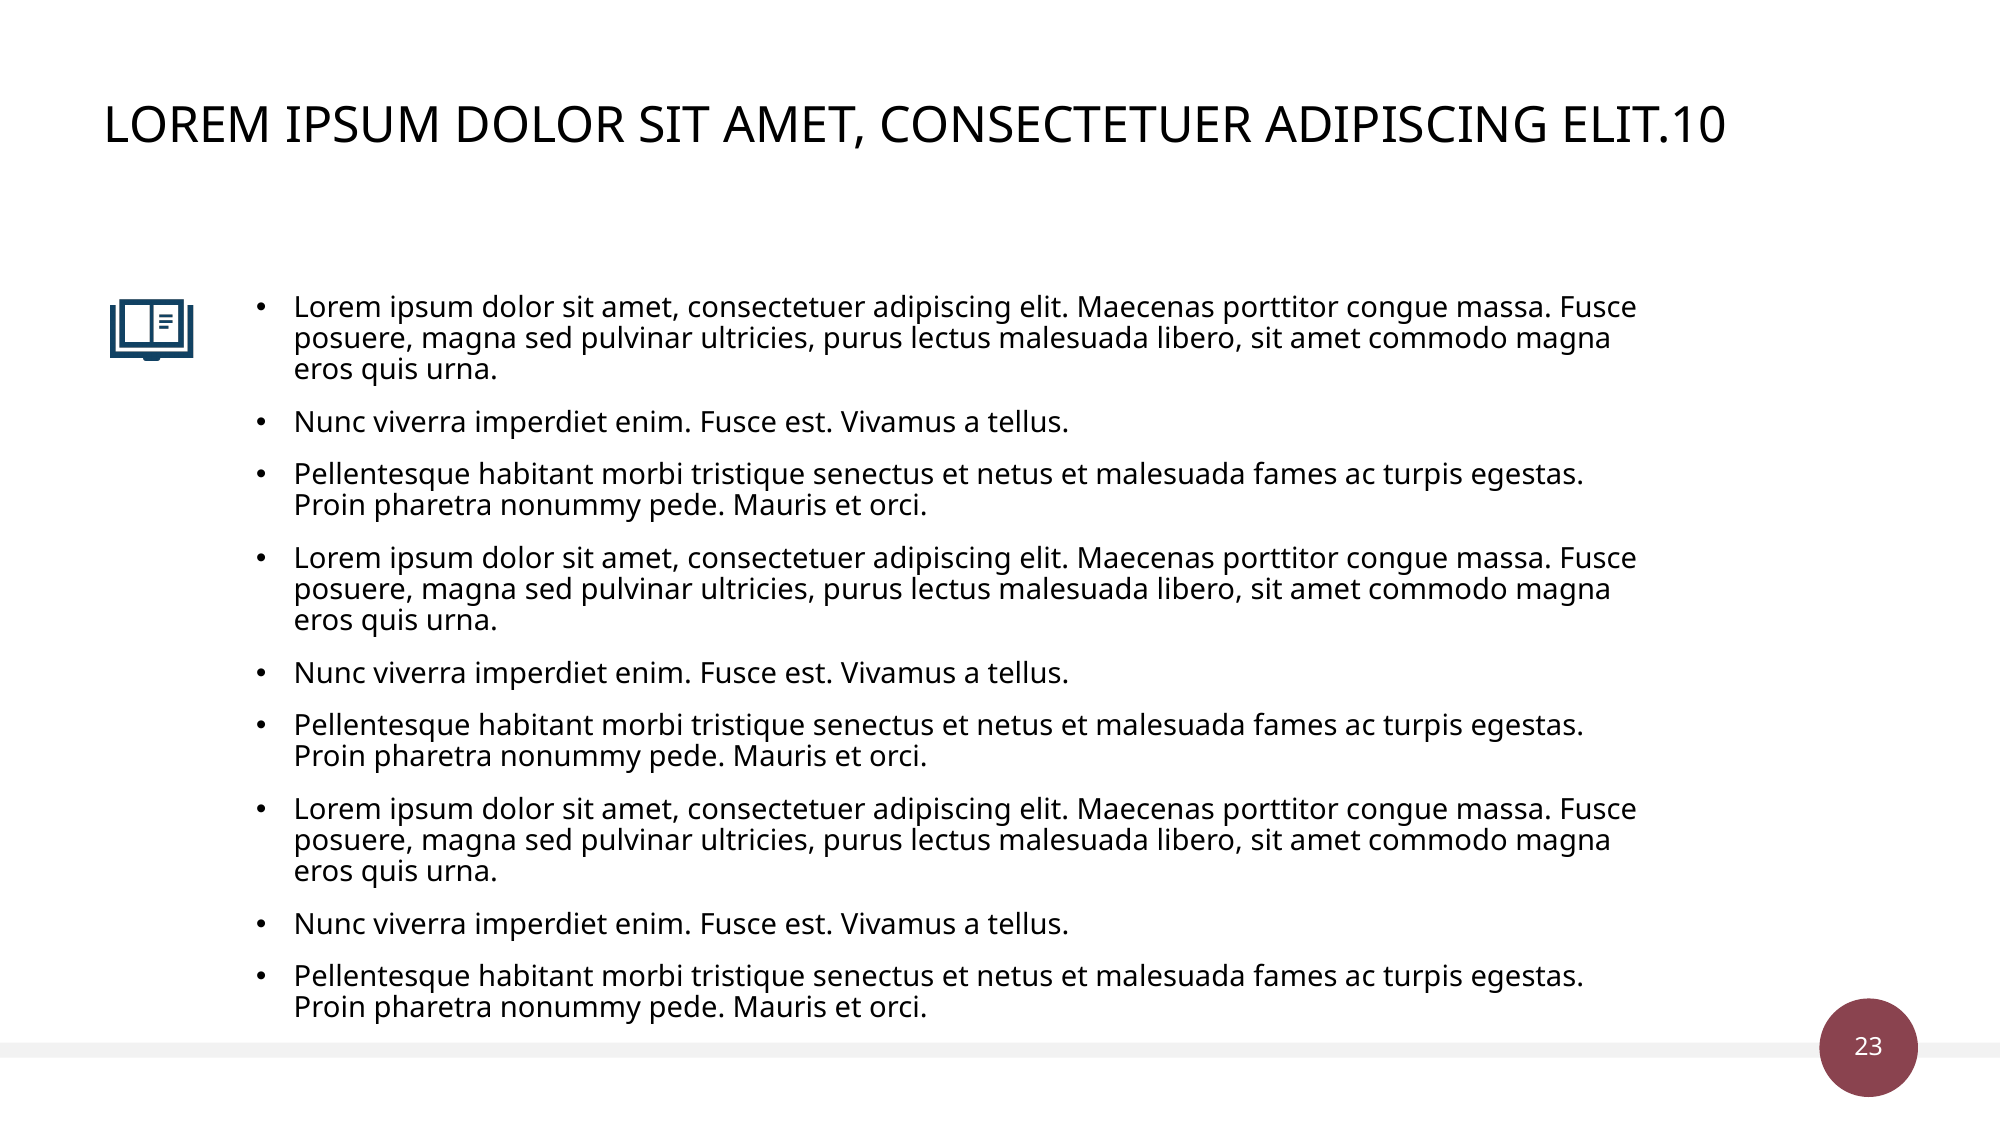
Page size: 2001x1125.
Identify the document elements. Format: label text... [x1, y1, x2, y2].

list Lorem ipsum dolor sit amet, consectetuer adipiscing elit. Maecenas porttitor congue massa. Fusce posuere, magna sed pulvinar ultricies, purus lectus malesuada libero, sit amet commodo magna eros quis urna. Nunc viverra imperdiet enim. Fusce est. Vivamus a tellus. Pellentesque habitant morbi tristique senectus et netus et malesuada fames ac turpis egestas. Proin pharetra nonummy pede. Mauris et orci. Lorem ipsum dolor sit amet, consectetuer adipiscing elit. Maecenas porttitor congue massa. Fusce posuere, magna sed pulvinar ultricies, purus lectus malesuada libero, sit amet commodo magna eros quis urna. Nunc viverra imperdiet enim. Fusce est. Vivamus a tellus. Pellentesque habitant morbi tristique senectus et netus et malesuada fames ac turpis egestas. Proin pharetra nonummy pede. Mauris et orci. Lorem ipsum dolor sit amet, consectetuer adipiscing elit. Maecenas porttitor congue massa. Fusce posuere, magna sed pulvinar ultricies, purus lectus malesuada libero, sit amet commodo magna eros quis urna. Nunc viverra imperdiet enim. Fusce est. Vivamus a tellus. Pellentesque habitant morbi tristique senectus et netus et malesuada fames ac turpis egestas. Proin pharetra nonummy pede. Mauris et orci. [256, 284, 1657, 982]
title LOREM IPSUM DOLOR SIT AMET, CONSECTETUER ADIPISCING ELIT.10 [103, 91, 1879, 228]
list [106, 284, 197, 375]
